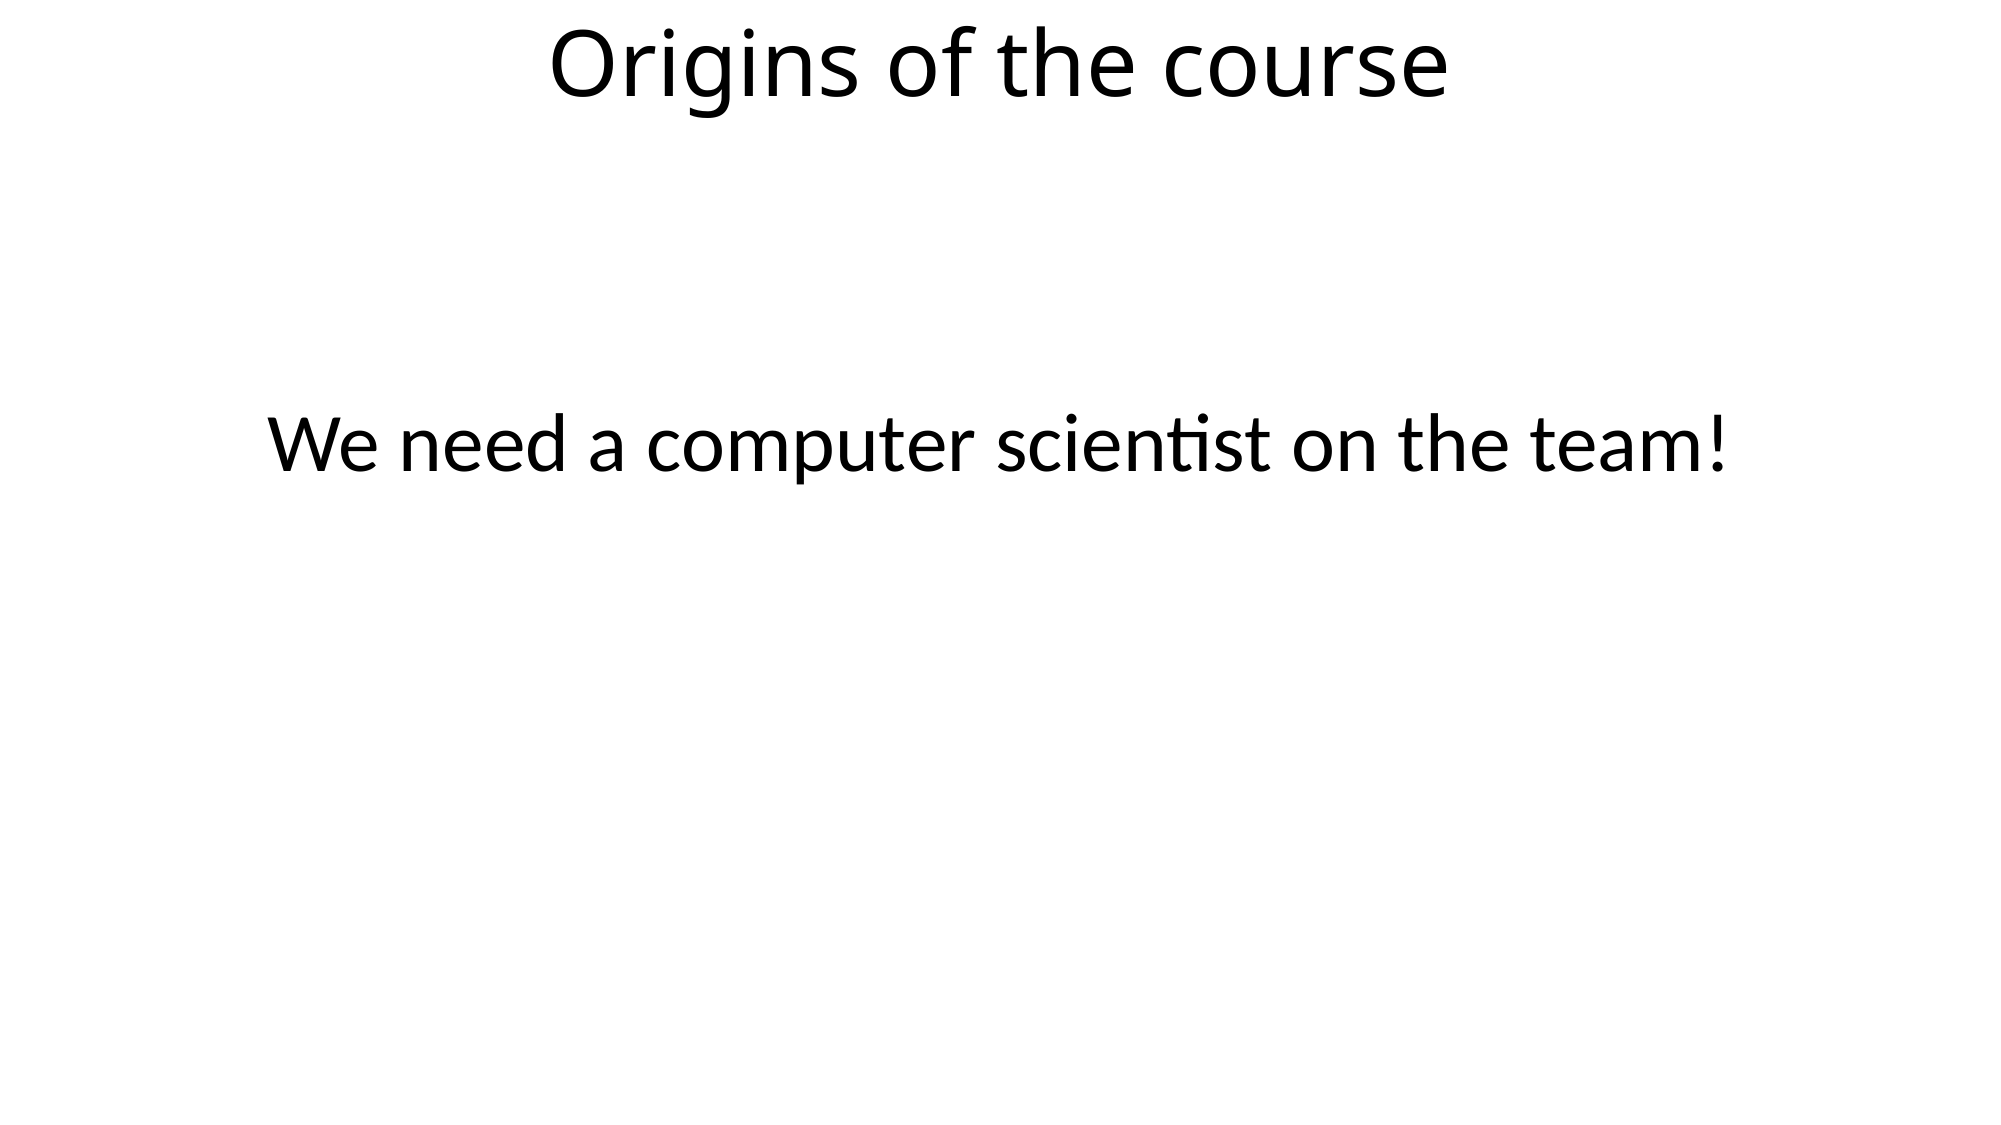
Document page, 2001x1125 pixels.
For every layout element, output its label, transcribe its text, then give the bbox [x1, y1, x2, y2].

title Origins of the course [0, 0, 2000, 134]
list We need a computer scientist on the team! [0, 391, 2000, 482]
